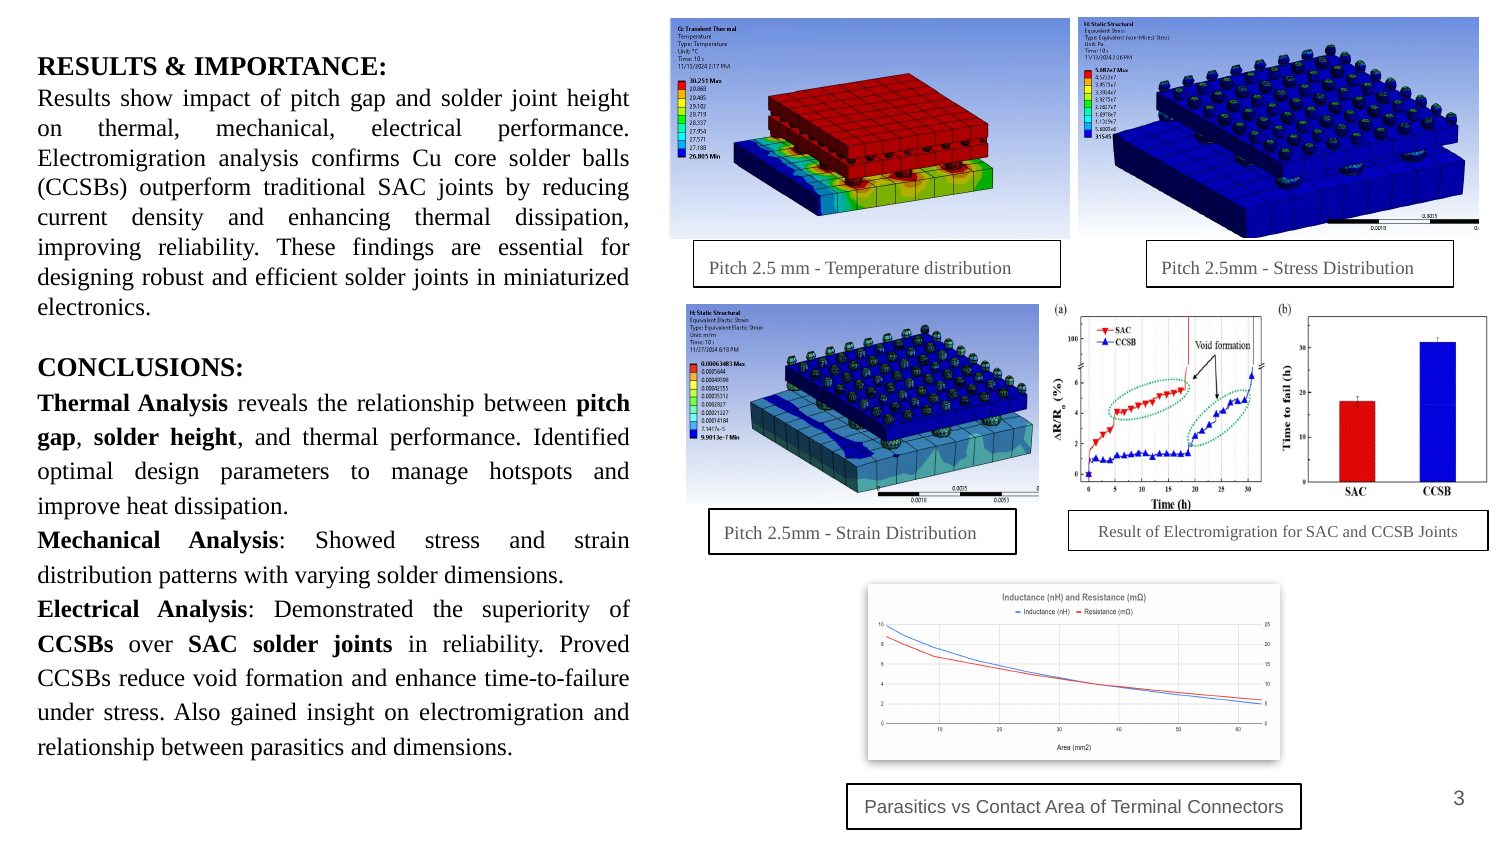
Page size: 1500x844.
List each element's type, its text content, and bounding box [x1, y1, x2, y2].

text_box Result of Electromigration for SAC and CCSB Joints [1068, 520, 1488, 551]
slide_number ‹#› [1389, 764, 1480, 830]
text_box Pitch 2.5 mm - Temperature distribution [693, 246, 1061, 288]
picture [686, 304, 1039, 505]
picture [868, 584, 1280, 760]
picture [1051, 301, 1489, 512]
picture [1077, 17, 1479, 239]
text_box Pitch 2.5mm - Stress Distribution [1146, 247, 1454, 288]
text_box RESULTS & IMPORTANCE: Results show impact of pitch gap and solder joint height on thermal, mechanical, electrical performance. Electromigration analysis confirms Cu core solder balls (CCSBs) outperform traditional SAC joints by reducing current density and enhancing thermal dissipation, improving reliability. These findings are essential for designing robust and efficient solder joints in miniaturized electronics. [22, 33, 646, 338]
text_box Parasitics vs Contact Area of Terminal Connectors [846, 783, 1302, 829]
text_box Pitch 2.5mm - Strain Distribution [708, 513, 1016, 555]
picture [669, 17, 1071, 239]
text_box CONCLUSIONS: Thermal Analysis reveals the relationship between pitch gap, solder height, and thermal performance. Identified optimal design parameters to manage hotspots and improve heat dissipation. Mechanical Analysis: Showed stress and strain distribution patterns with varying solder dimensions. Electrical Analysis: Demonstrated the superiority of CCSBs over SAC solder joints in reliability. Proved CCSBs reduce void formation and enhance time-to-failure under stress. Also gained insight on electromigration and relationship between parasitics and dimensions. [22, 338, 646, 776]
